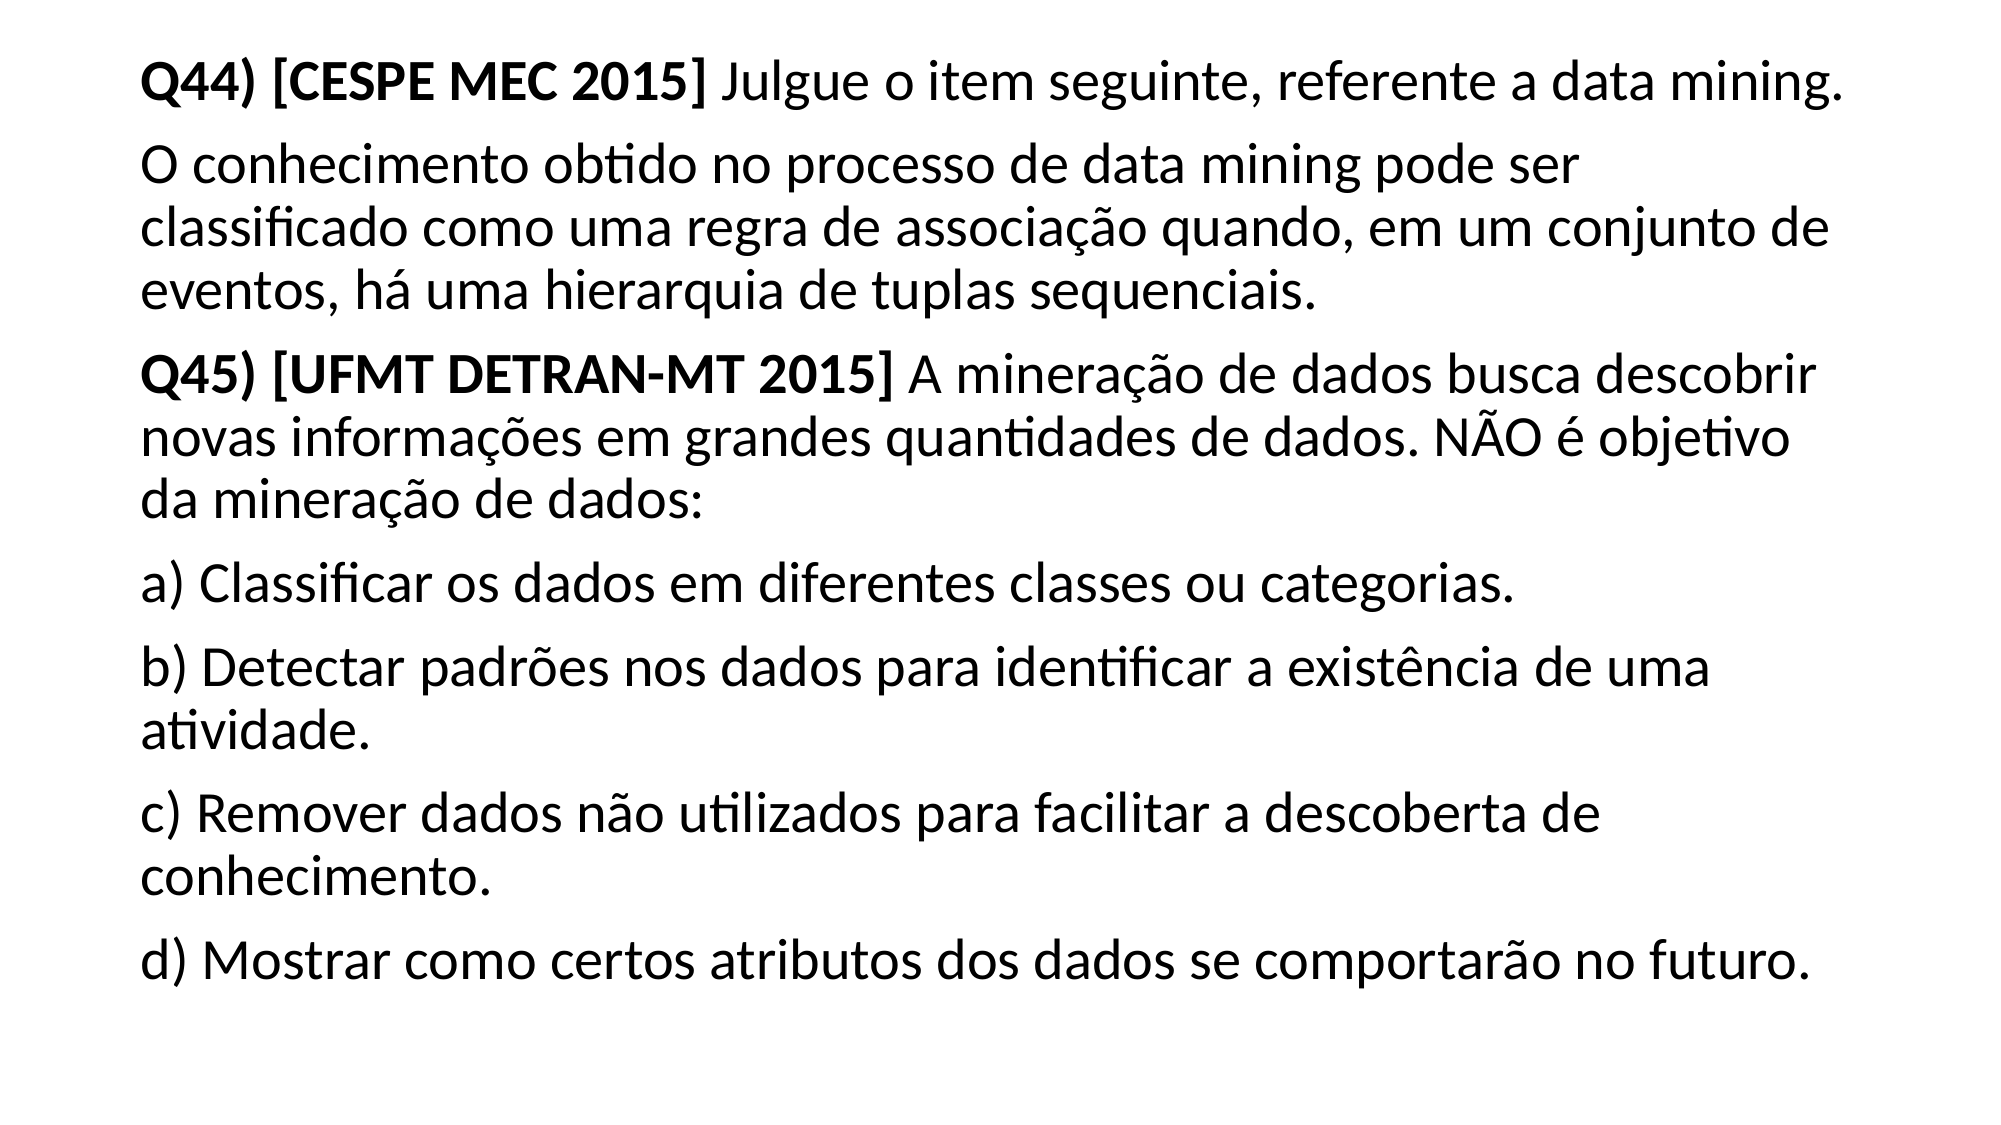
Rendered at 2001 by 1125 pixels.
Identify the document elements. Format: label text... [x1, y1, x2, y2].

list Q44) [CESPE MEC 2015] Julgue o item seguinte, referente a data mining. O conhecimento obtido no processo de data mining pode ser classificado como uma regra de associação quando, em um conjunto de eventos, há uma hierarquia de tuplas sequenciais. Q45) [UFMT DETRAN-MT 2015] A mineração de dados busca descobrir novas informações em grandes quantidades de dados. NÃO é objetivo da mineração de dados: a) Classificar os dados em diferentes classes ou categorias. b) Detectar padrões nos dados para identificar a existência de uma atividade. c) Remover dados não utilizados para facilitar a descoberta de conhecimento. d) Mostrar como certos atributos dos dados se comportarão no futuro. [125, 42, 1875, 1117]
